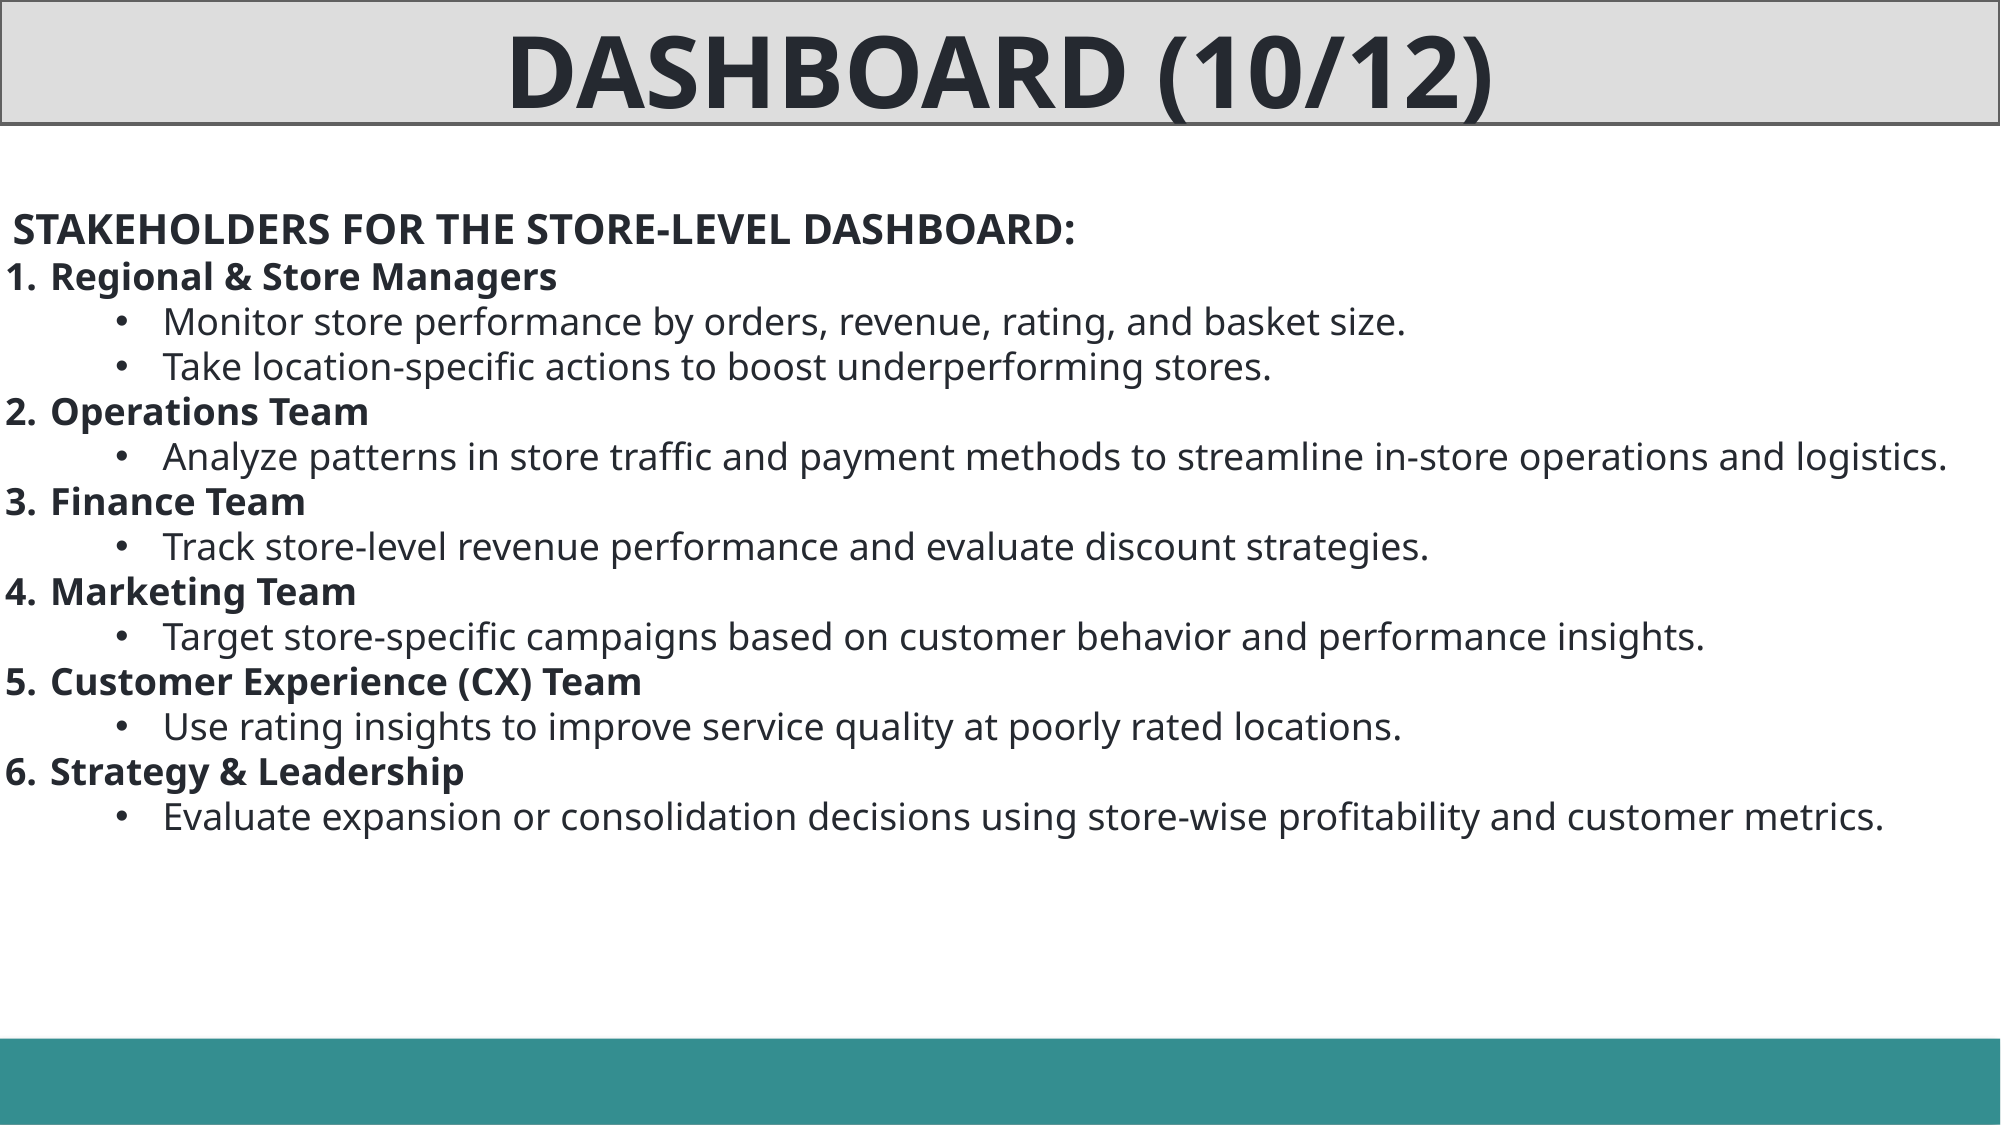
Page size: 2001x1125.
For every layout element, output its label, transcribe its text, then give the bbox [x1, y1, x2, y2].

text_box DASHBOARD (10/12) [0, 0, 2000, 126]
text_box STAKEHOLDERS FOR THE STORE-LEVEL DASHBOARD: Regional & Store Managers Monitor store performance by orders, revenue, rating, and basket size. Take location-specific actions to boost underperforming stores. Operations Team Analyze patterns in store traffic and payment methods to streamline in-store operations and logistics. Finance Team Track store-level revenue performance and evaluate discount strategies. Marketing Team Target store-specific campaigns based on customer behavior and performance insights. Customer Experience (CX) Team Use rating insights to improve service quality at poorly rated locations. Strategy & Leadership Evaluate expansion or consolidation decisions using store-wise profitability and customer metrics. [0, 145, 1965, 846]
